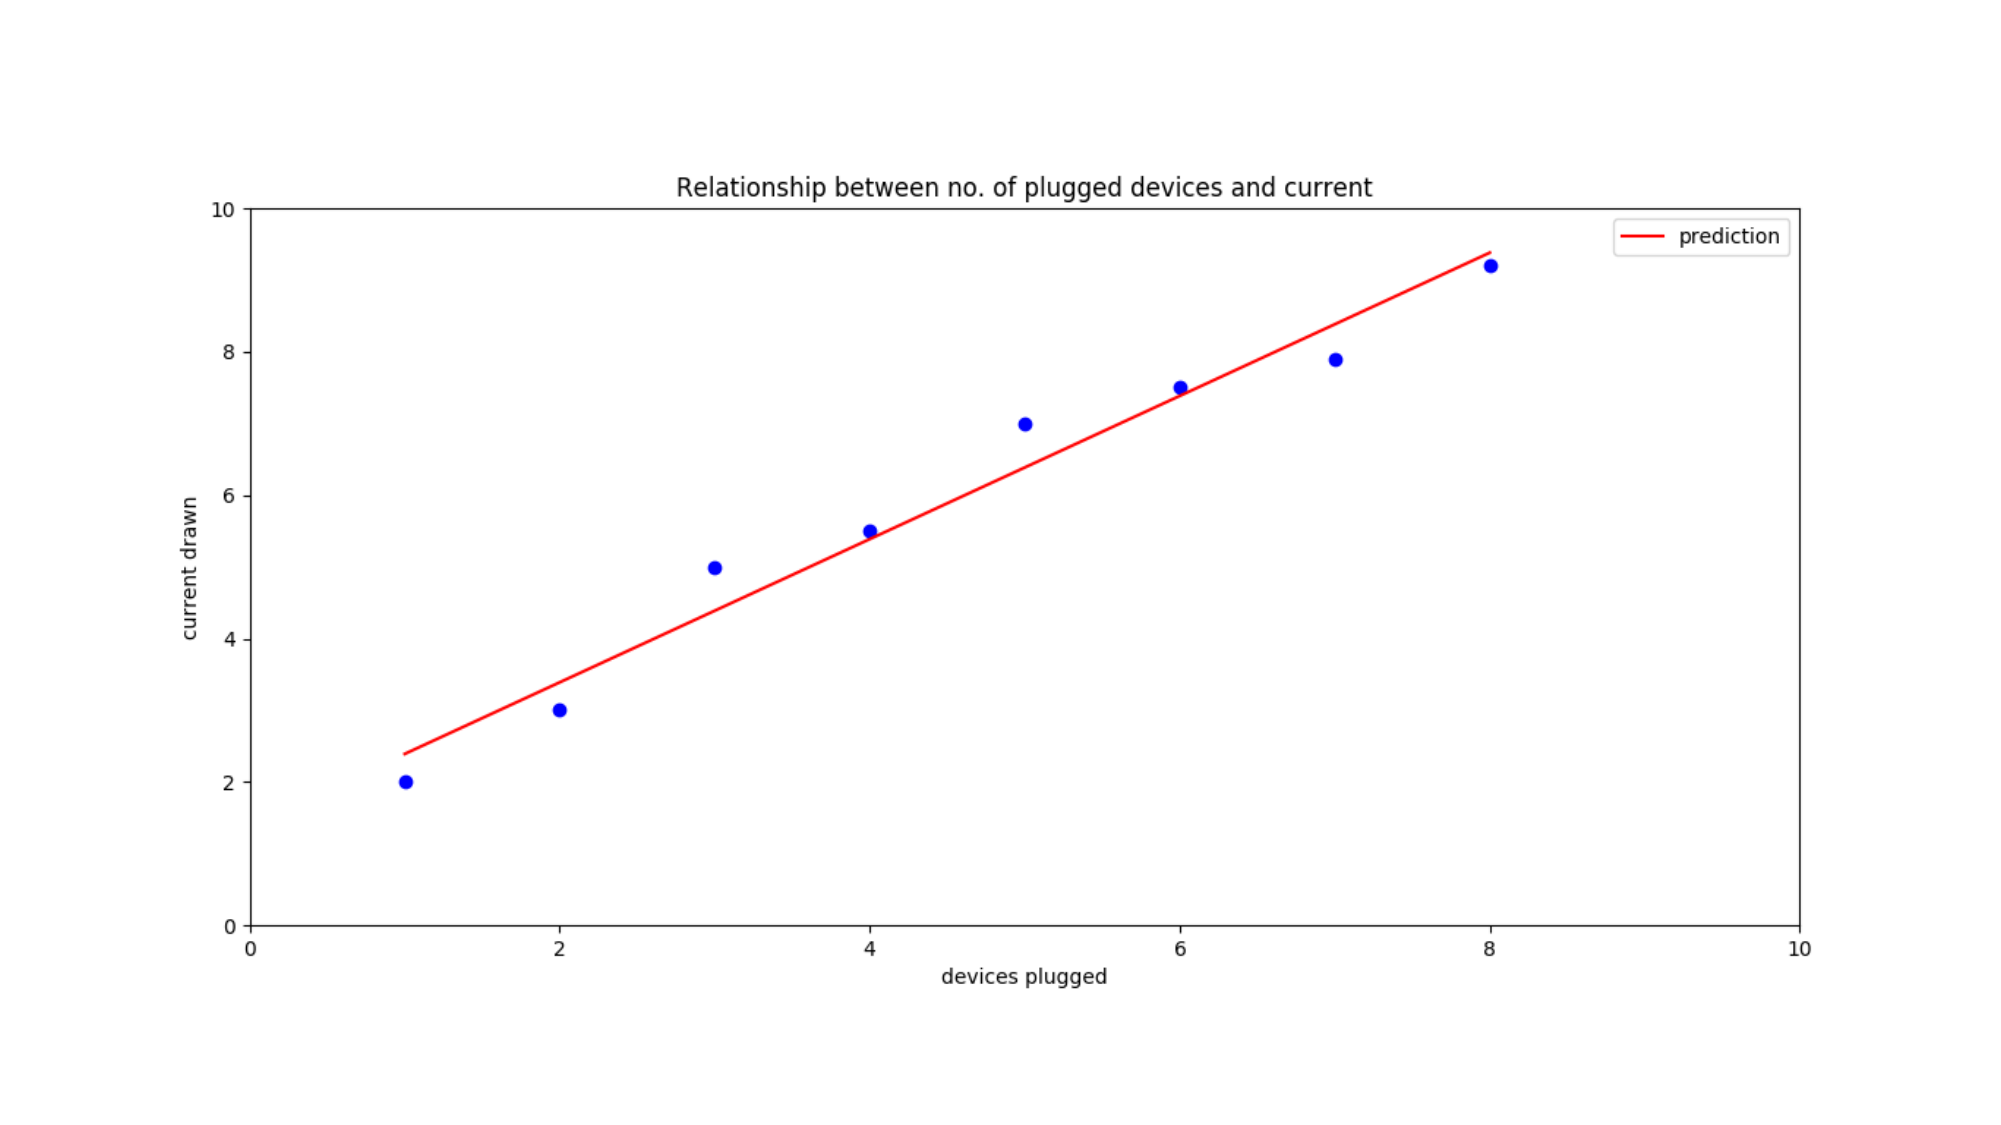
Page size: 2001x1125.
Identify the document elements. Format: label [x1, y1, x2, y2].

picture [0, 97, 2000, 1028]
